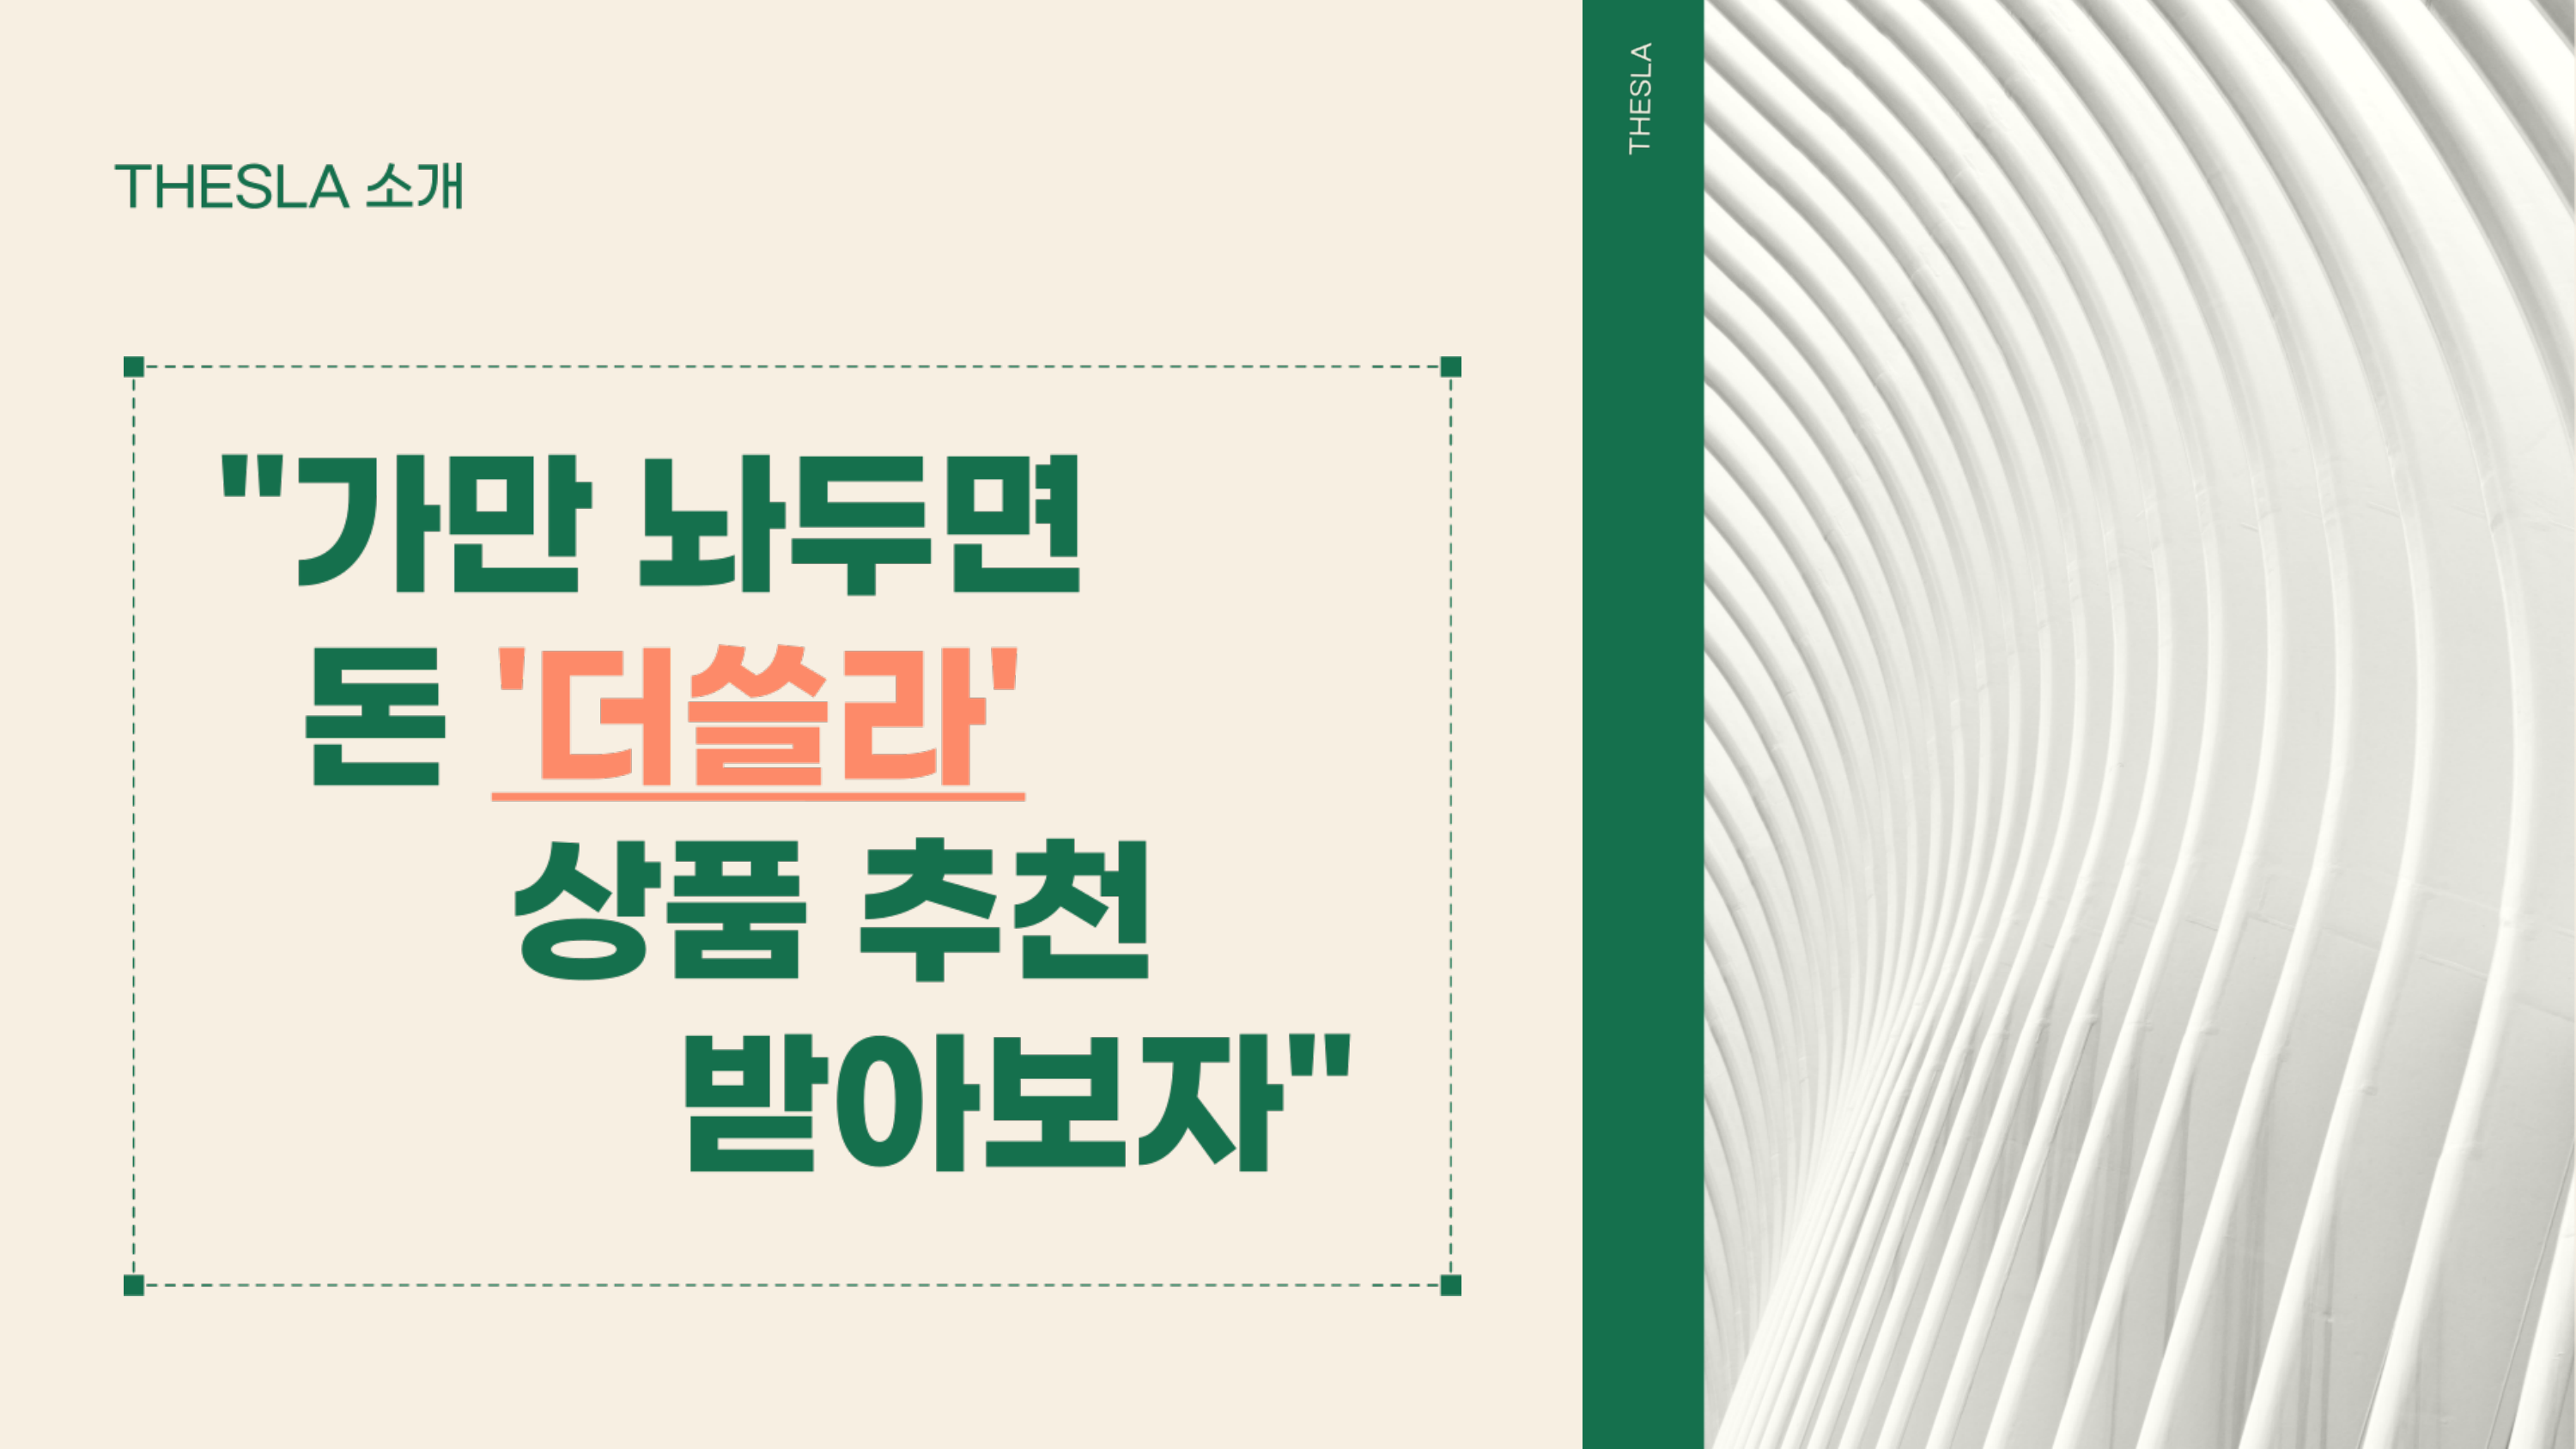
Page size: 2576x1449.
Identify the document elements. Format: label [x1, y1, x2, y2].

picture [1573, 60, 1720, 124]
text_box [1708, 0, 2576, 1449]
picture [97, 139, 515, 281]
text_box [1582, 130, 1705, 1449]
text_box [1582, 0, 1705, 58]
text_box [124, 356, 1462, 379]
picture [125, 380, 1500, 1380]
